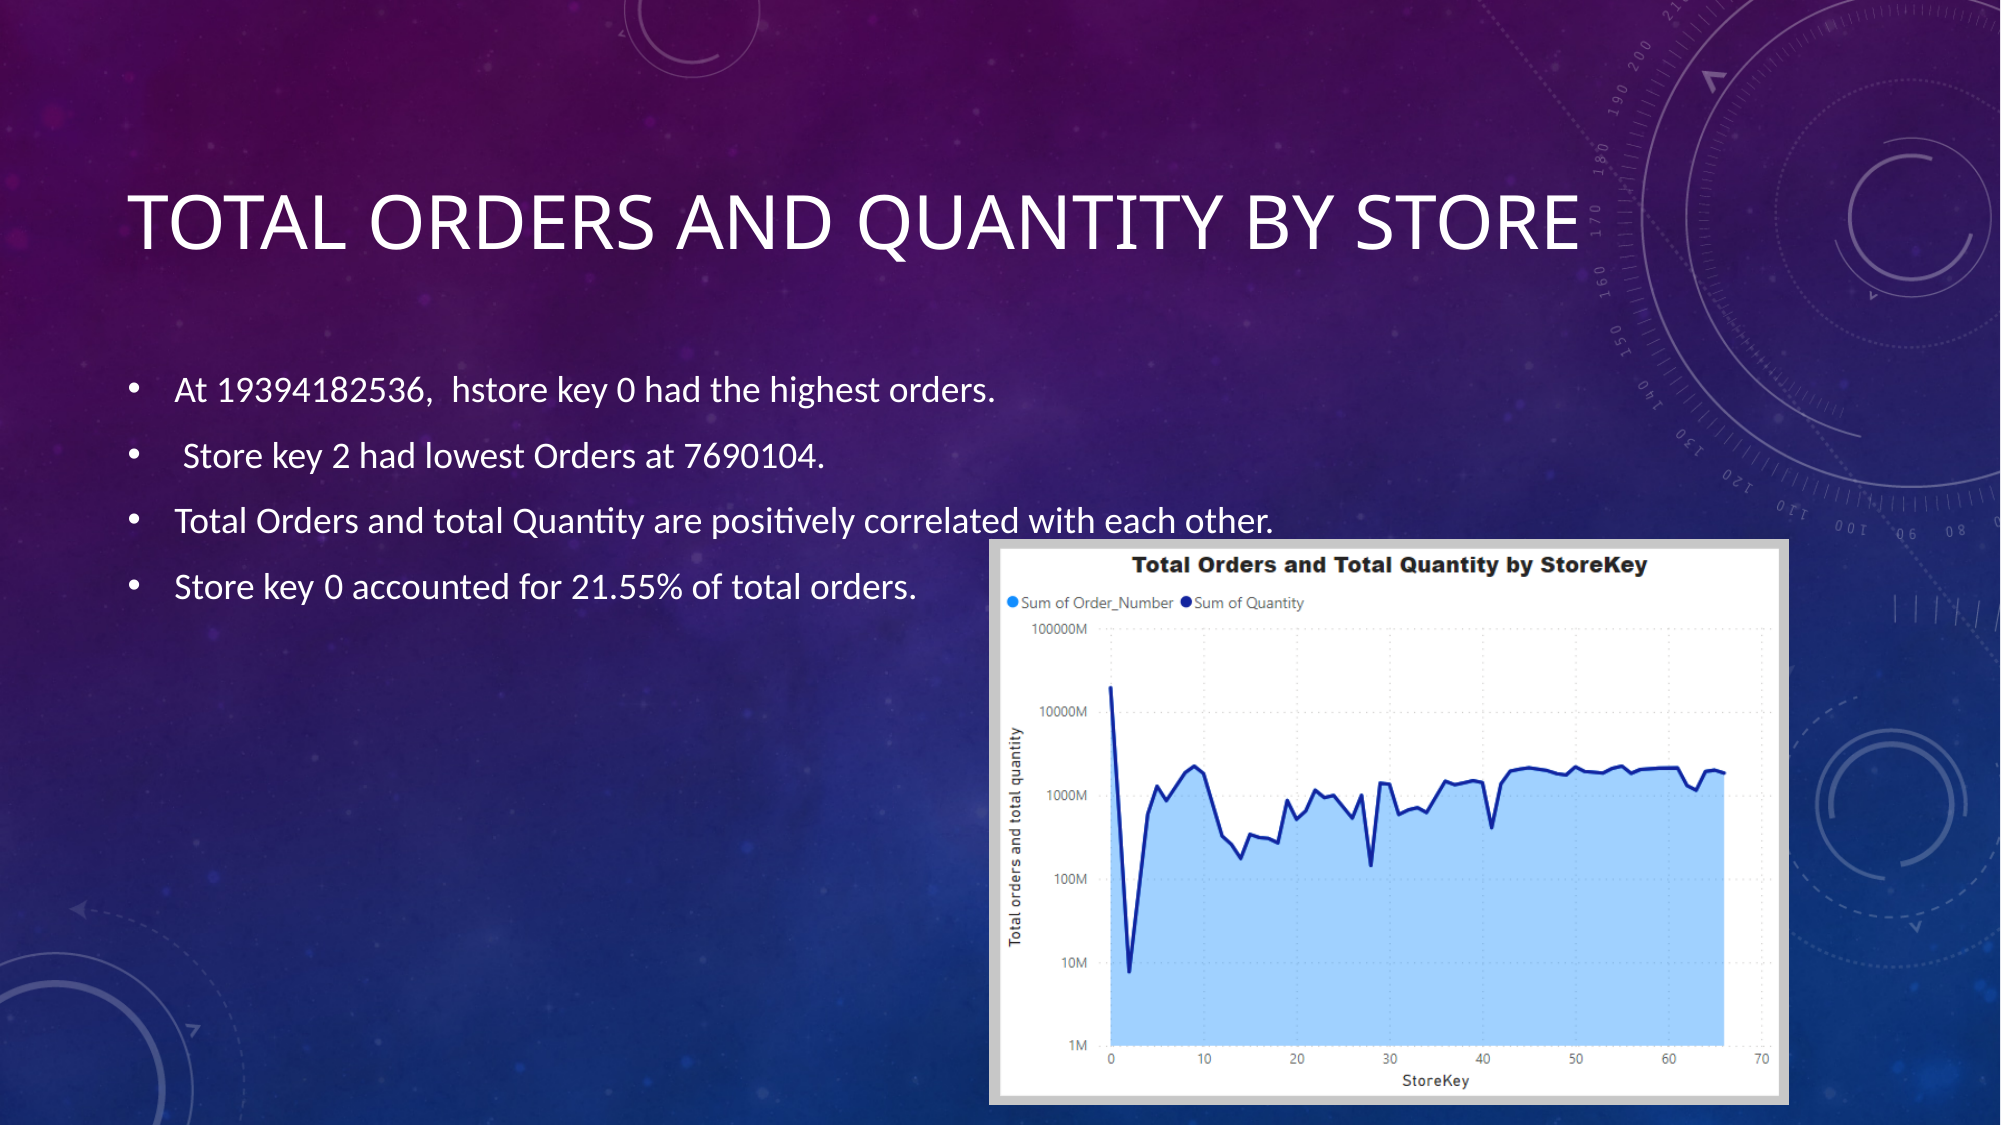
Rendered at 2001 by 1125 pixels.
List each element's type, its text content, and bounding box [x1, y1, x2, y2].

picture [0, 0, 2001, 1125]
title Total orders and quantity by store [112, 99, 1775, 339]
list ﻿At 19394182536, hstore key 0 had the highest orders. Store key 2 had lowest Orders at 7690104.﻿﻿ ﻿﻿ ﻿﻿ Total Orders and total Quantity are positively correlated with each other.﻿﻿ Store key﻿﻿ ﻿﻿0 accounted for 21.55% of total orders.﻿﻿ ﻿﻿ [112, 351, 1775, 950]
